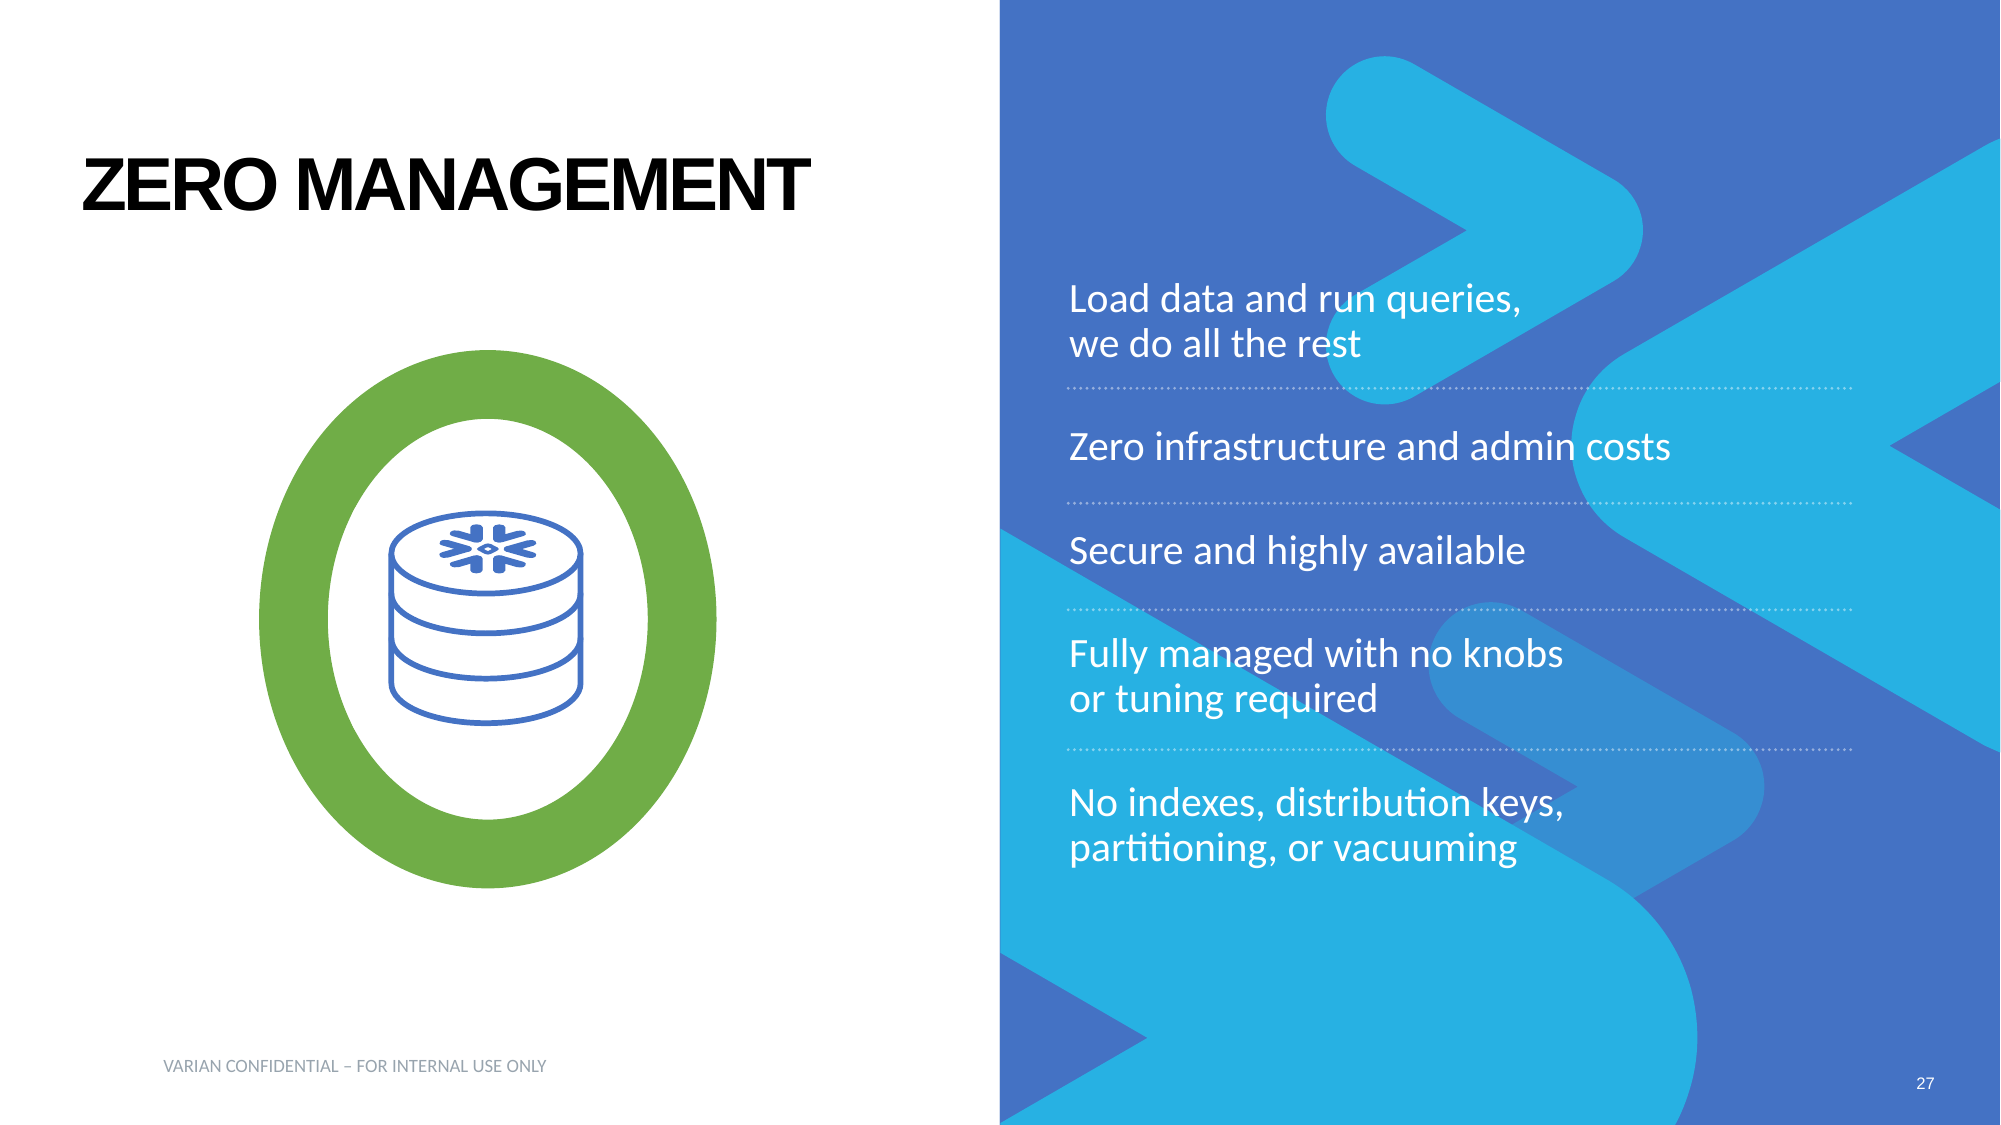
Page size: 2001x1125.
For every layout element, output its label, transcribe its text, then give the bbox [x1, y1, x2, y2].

list Load data and run queries, we do all the rest Zero infrastructure and admin costs Secure and highly available Fully managed with no knobs or tuning required No indexes, distribution keys, partitioning, or vacuuming [1054, 268, 1940, 991]
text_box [391, 513, 581, 724]
text_box [348, 463, 625, 776]
slide_number 27 [1893, 1065, 1950, 1101]
list Zero management [66, 84, 937, 235]
text_box [352, 466, 622, 564]
text_box [293, 384, 683, 854]
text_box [1068, 388, 1857, 750]
